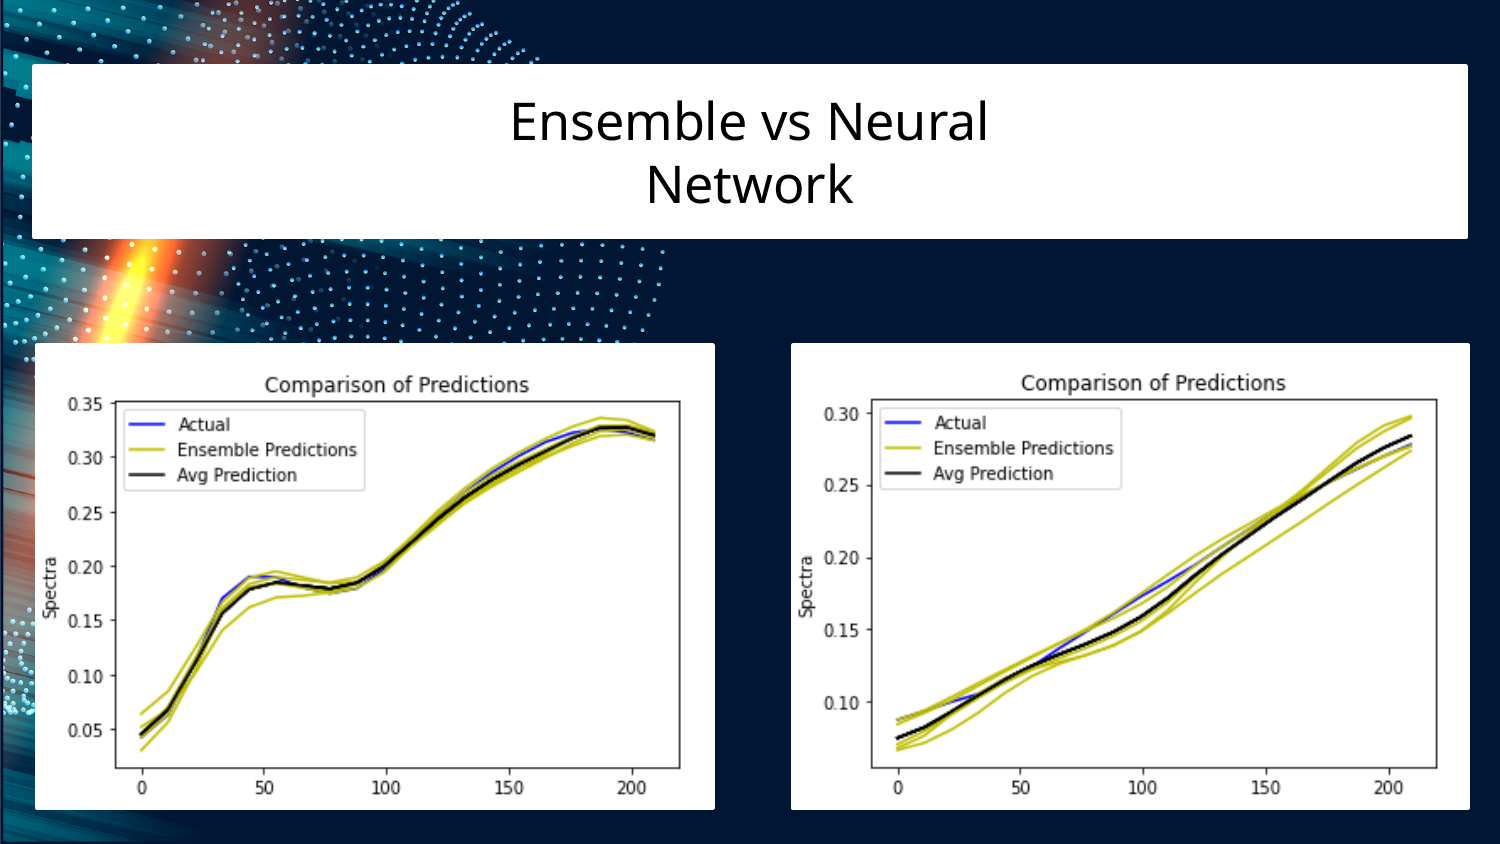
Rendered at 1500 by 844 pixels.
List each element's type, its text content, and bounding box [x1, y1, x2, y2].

text_box [32, 64, 1468, 239]
picture [0, 0, 1500, 844]
text_box Ensemble vs Neural Network [391, 81, 1109, 221]
text_box [791, 343, 1470, 810]
text_box [35, 343, 715, 810]
